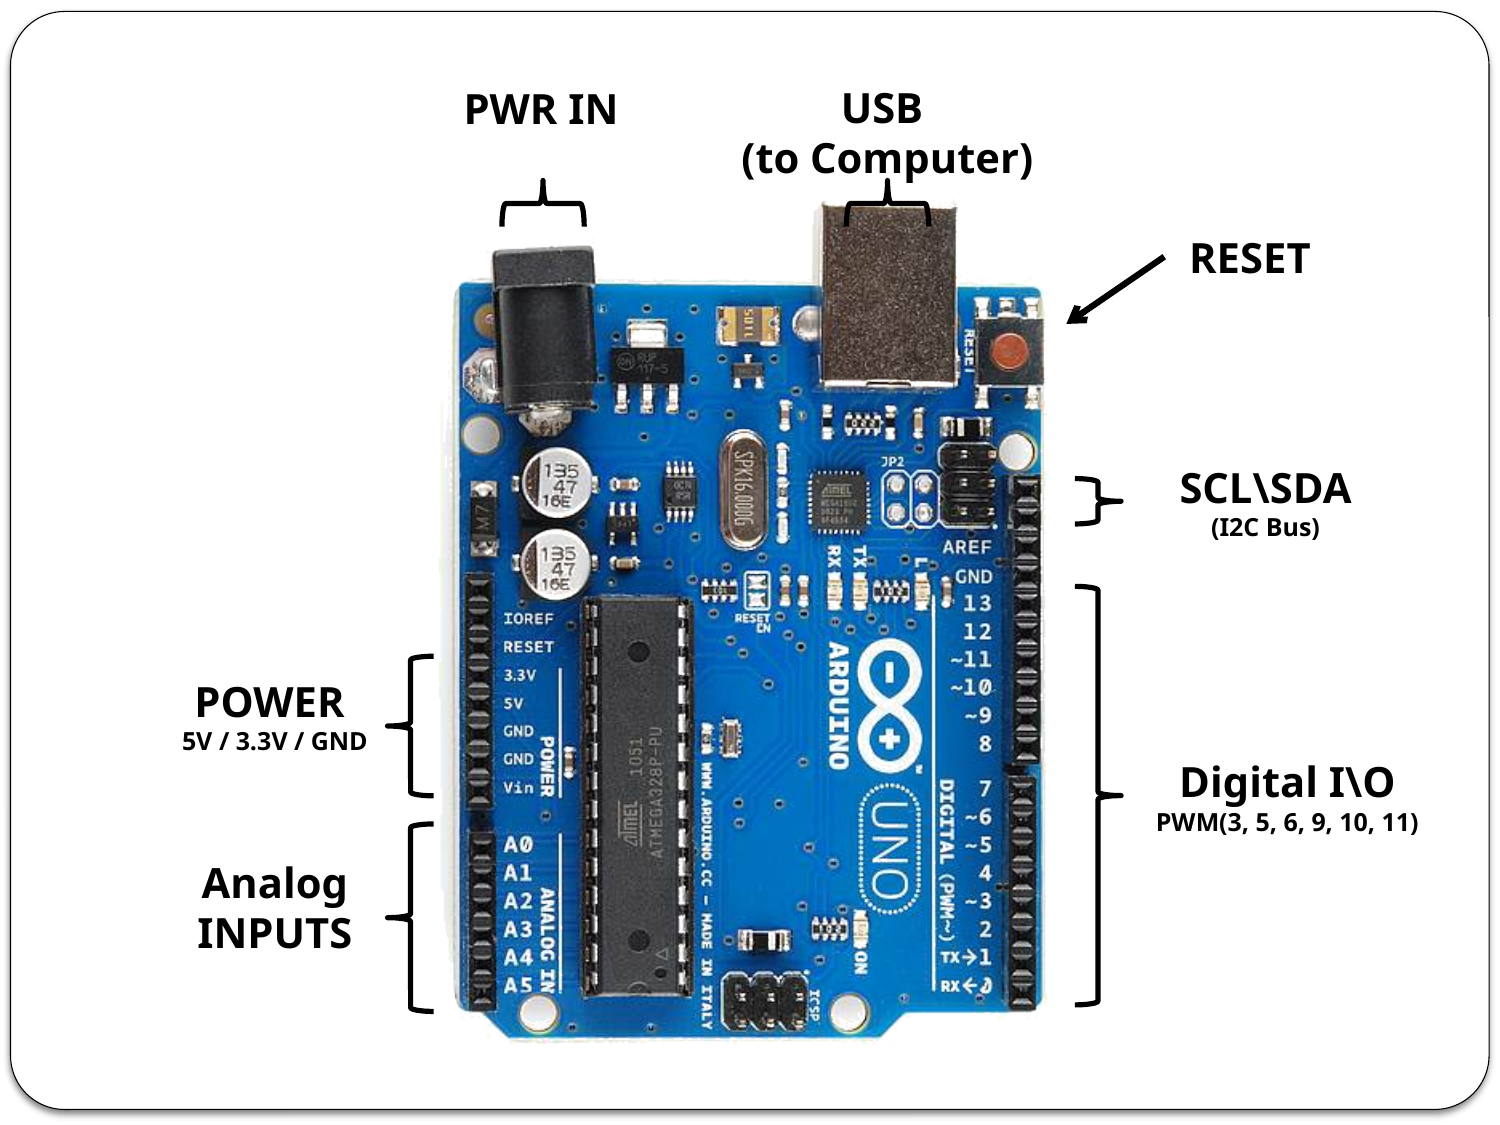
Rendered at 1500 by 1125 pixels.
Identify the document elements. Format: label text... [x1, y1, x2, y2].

text_box USB (to Computer) [637, 74, 1138, 146]
text_box Digital I\O PWM(3, 5, 6, 9, 10, 11) [1248, 748, 1438, 844]
text_box POWER 5V / 3.3V / GND [162, 667, 275, 763]
picture [281, 147, 1244, 1110]
text_box RESET [1248, 224, 1375, 290]
text_box Analog INPUTS [162, 849, 275, 965]
text_box PWR IN [378, 75, 637, 140]
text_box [1066, 256, 1165, 325]
text_box SCL\SDA (I2C Bus) [1248, 454, 1391, 550]
